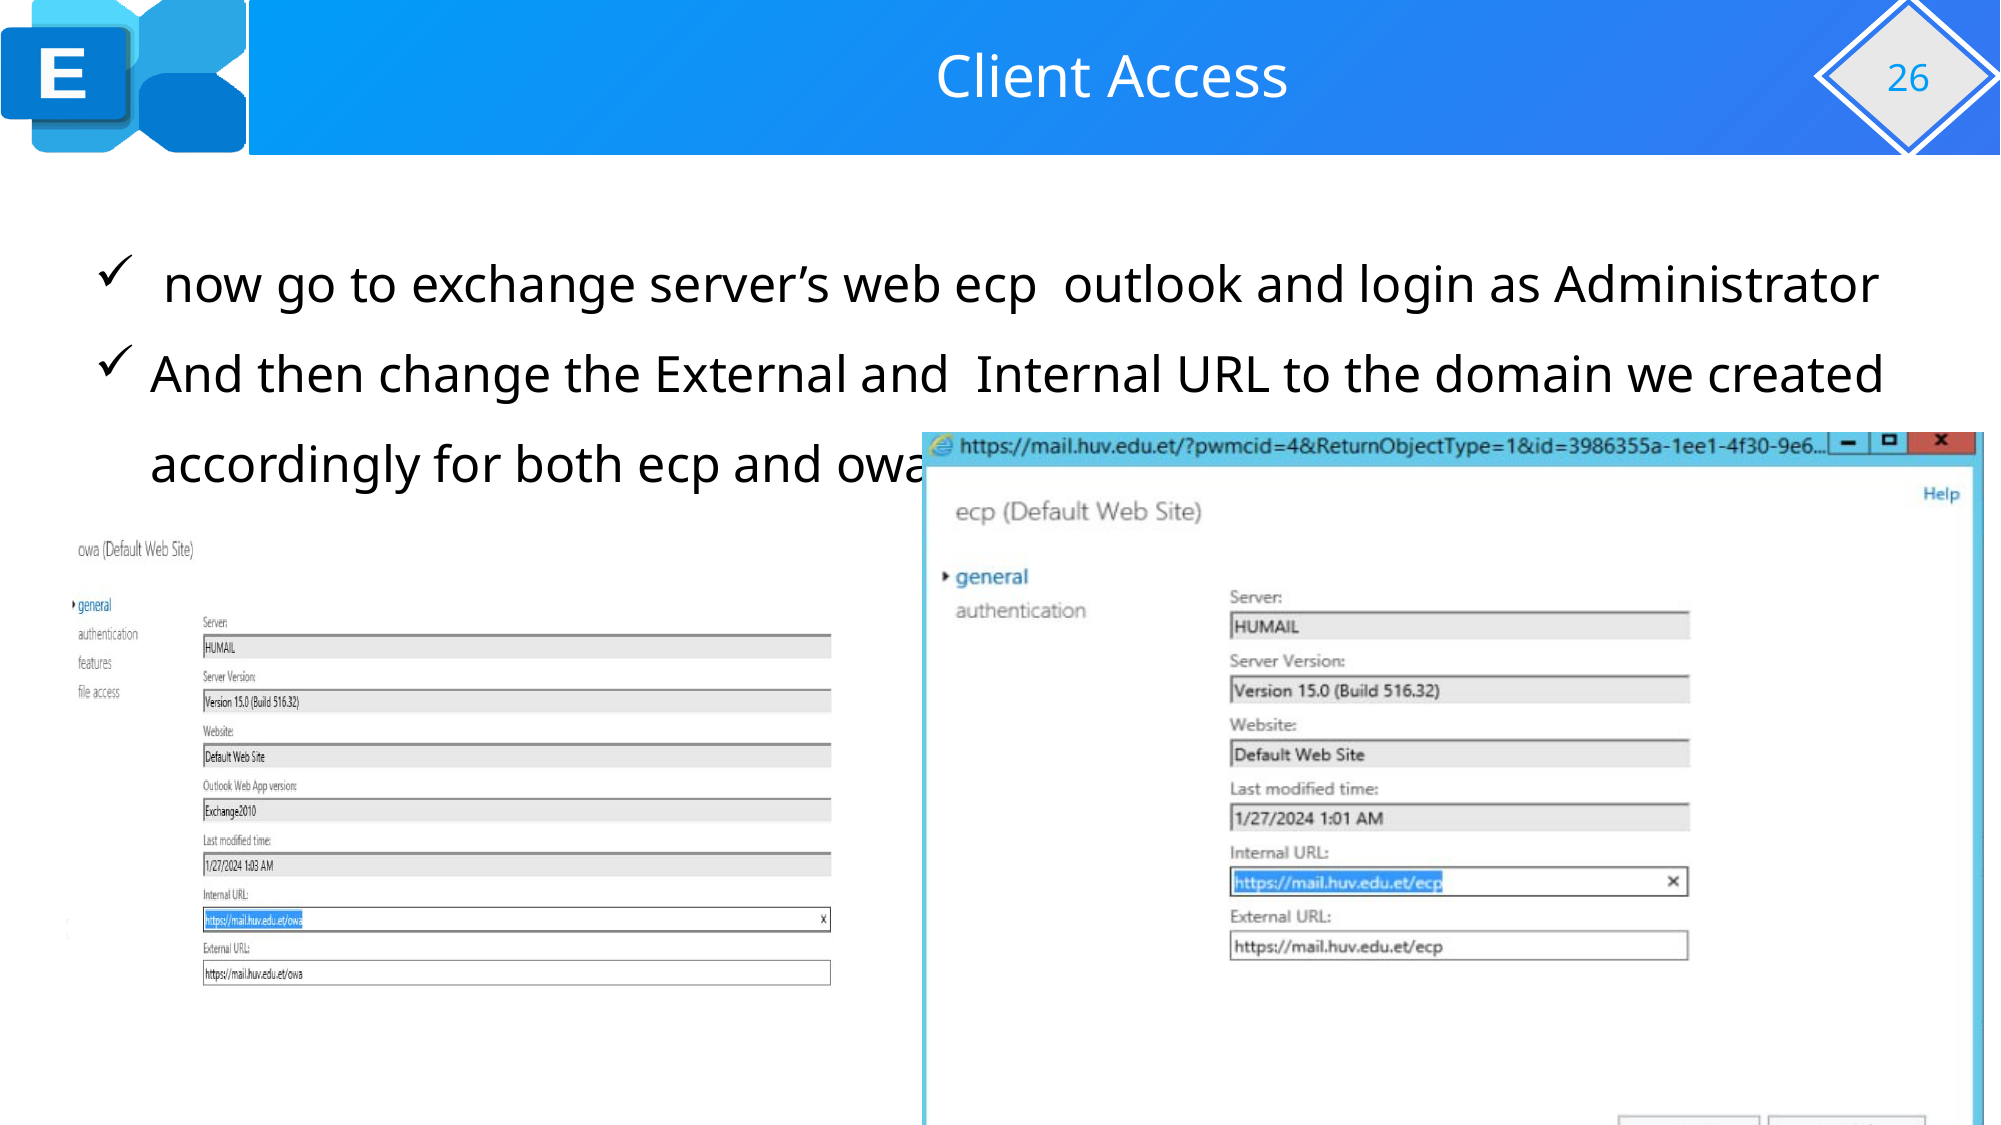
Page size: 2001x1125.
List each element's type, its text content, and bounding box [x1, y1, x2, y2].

picture [0, 0, 248, 173]
list Client Access [258, 0, 1817, 117]
picture [921, 432, 1984, 1125]
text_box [1817, 0, 2000, 158]
picture [66, 527, 899, 1035]
text_box [249, 0, 1817, 154]
text_box now go to exchange server’s web ecp outlook and login as Administrator And then change the External and Internal URL to the domain we created accordingly for both ecp and owa . [19, 154, 1998, 1125]
